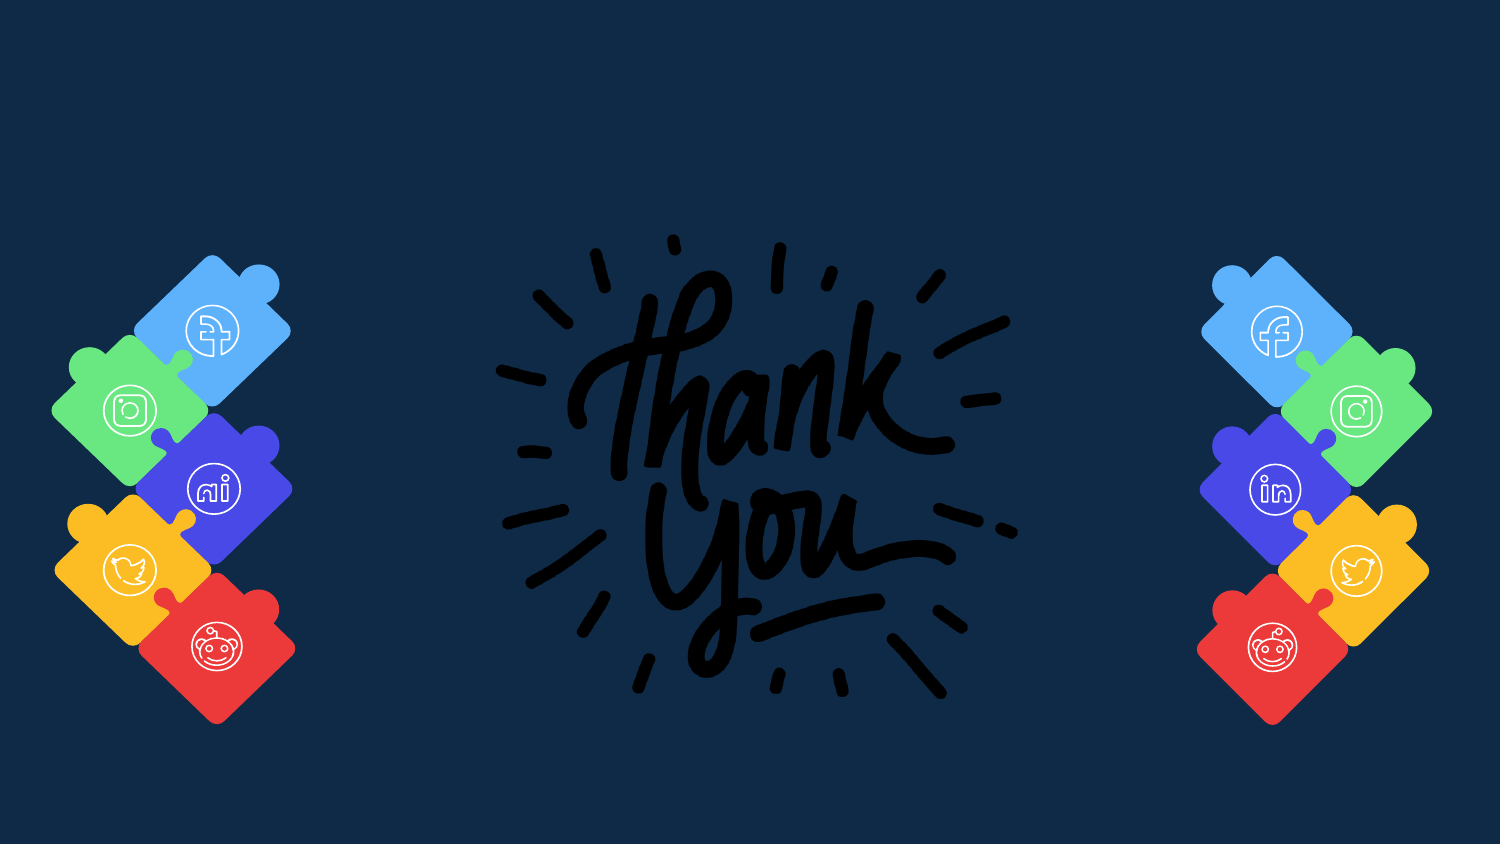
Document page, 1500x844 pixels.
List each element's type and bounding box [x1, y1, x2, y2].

text_box [50, 254, 297, 725]
picture [334, 44, 1179, 844]
text_box [1195, 255, 1434, 726]
